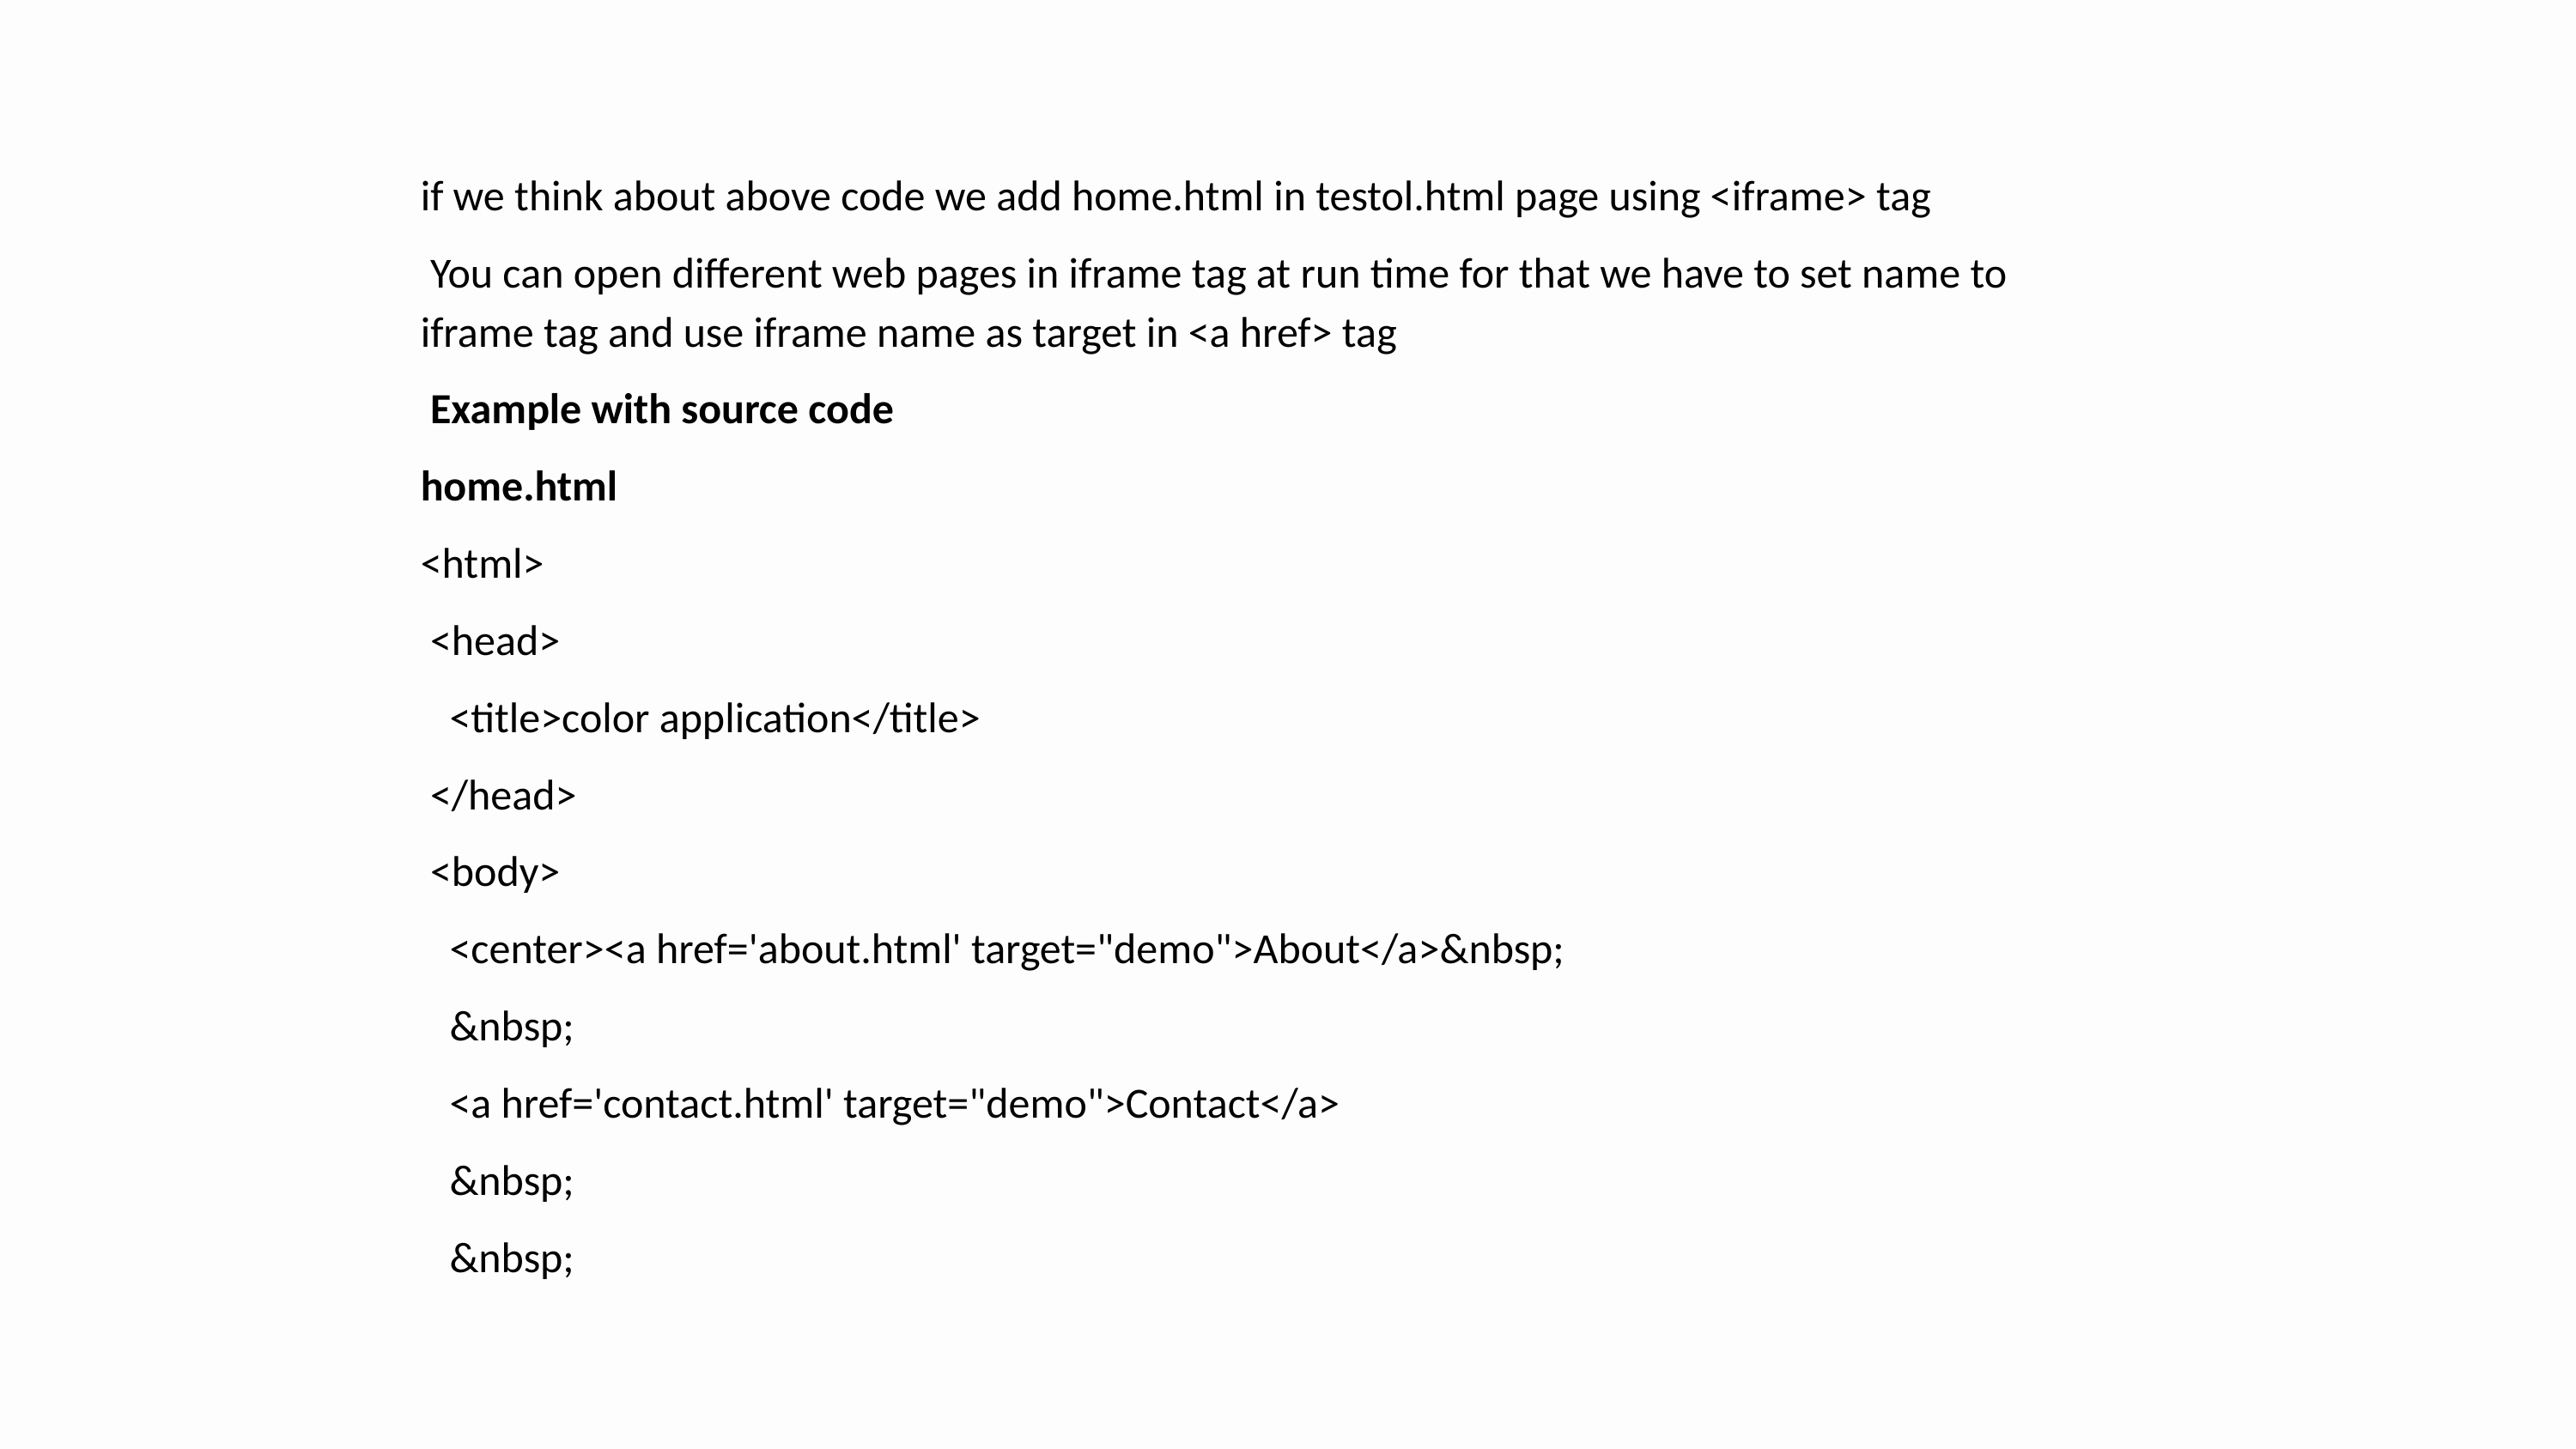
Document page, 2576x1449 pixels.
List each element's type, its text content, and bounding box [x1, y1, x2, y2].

text_box if we think about above code we add home.html in testol.html page using <iframe> tag You can open different web pages in iframe tag at run time for that we have to set name to iframe tag and use iframe name as target in <a href> tag Example with source code home.html <html> <head> <title>color application</title> </head> <body> <center><a href='about.html' target="demo">About</a>&nbsp; &nbsp; <a href='contact.html' target="demo">Contact</a> &nbsp; &nbsp; [407, 153, 2125, 1288]
